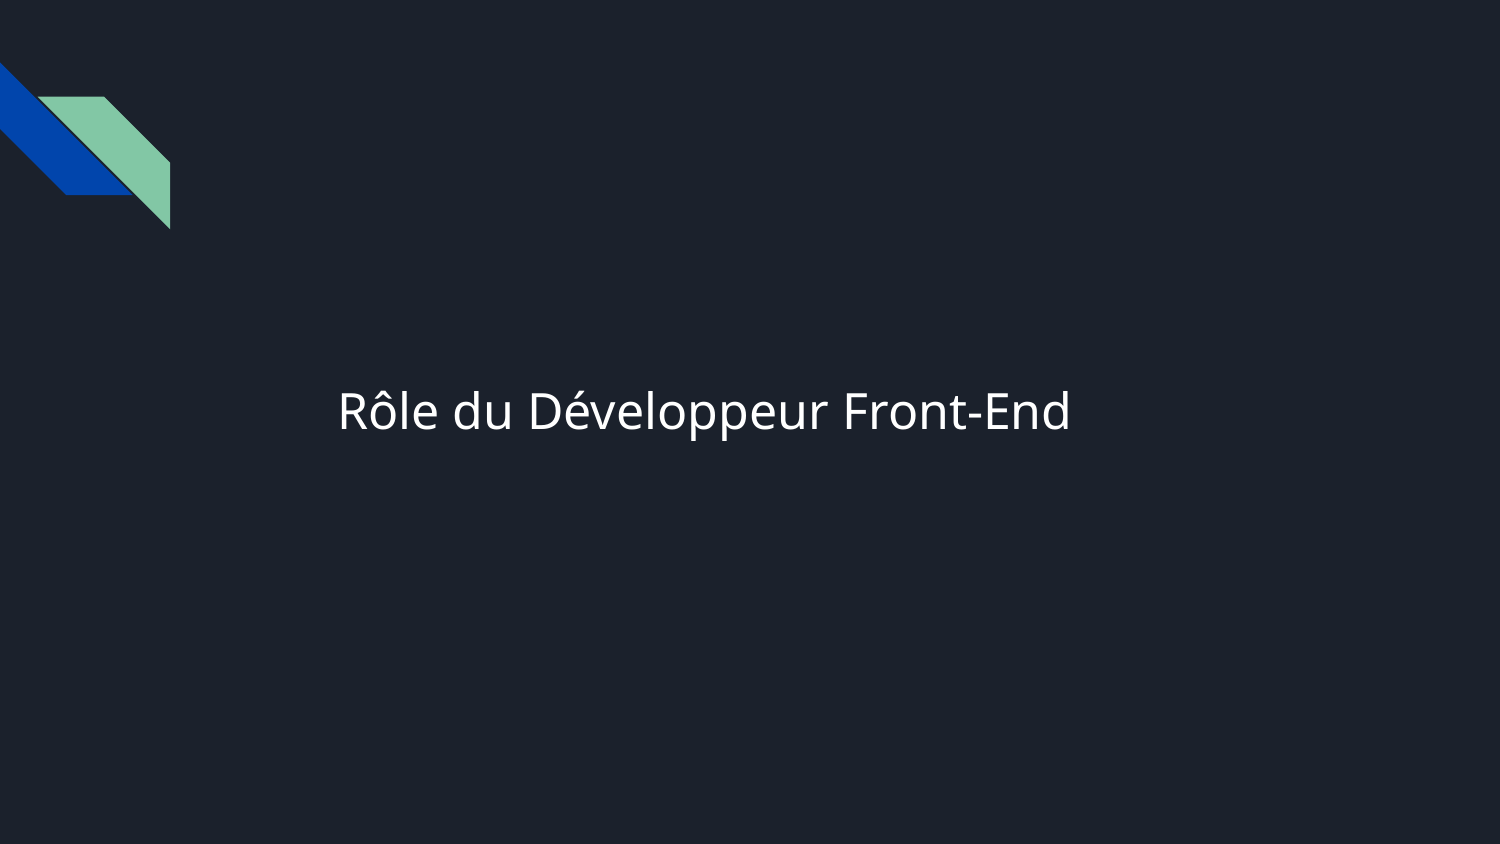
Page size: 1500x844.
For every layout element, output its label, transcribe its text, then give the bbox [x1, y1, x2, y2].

title Rôle du Développeur Front-End [322, 364, 1178, 465]
